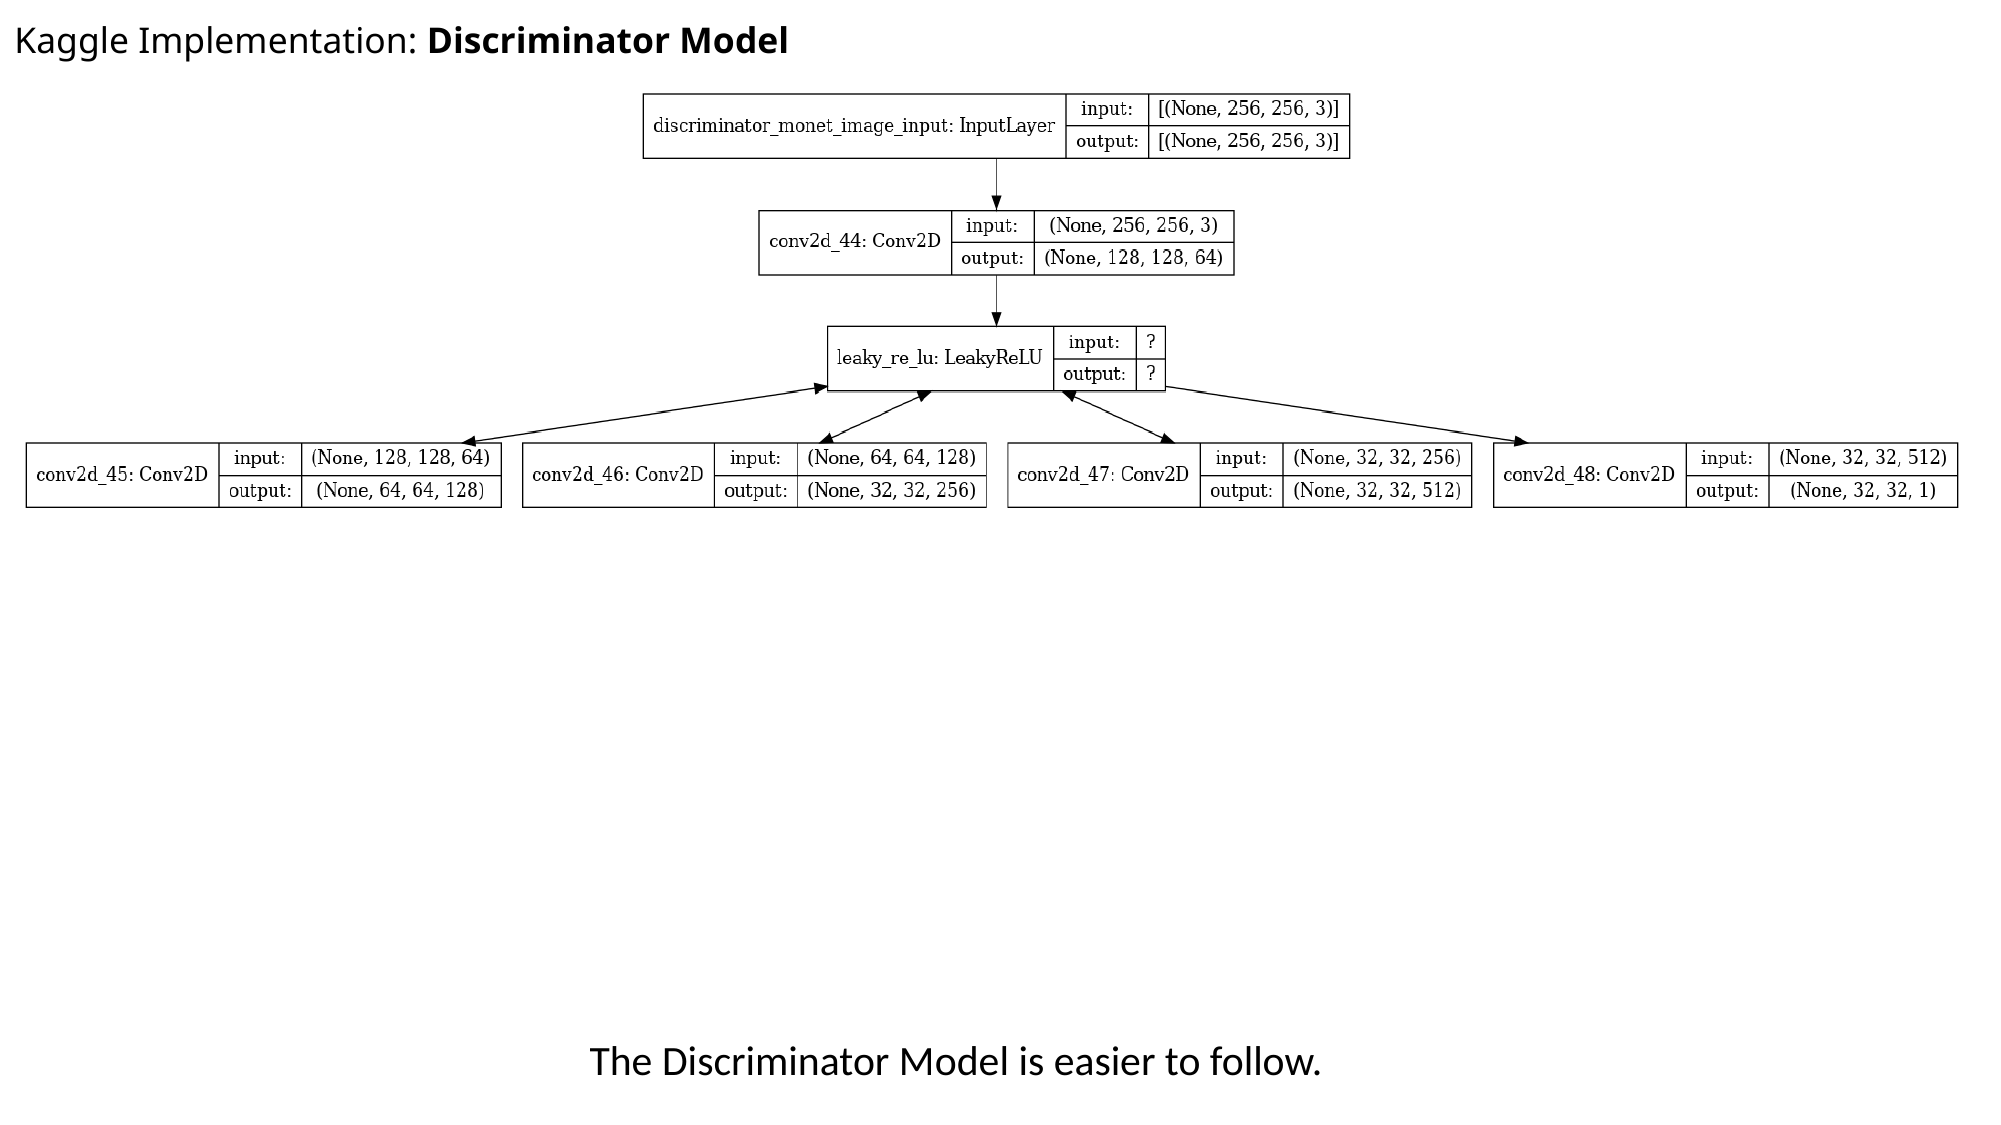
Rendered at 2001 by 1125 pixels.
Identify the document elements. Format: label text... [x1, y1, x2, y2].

title Kaggle Implementation: Discriminator Model [0, 7, 898, 78]
picture [21, 88, 1962, 514]
text_box The Discriminator Model is easier to follow. [574, 1026, 1491, 1125]
